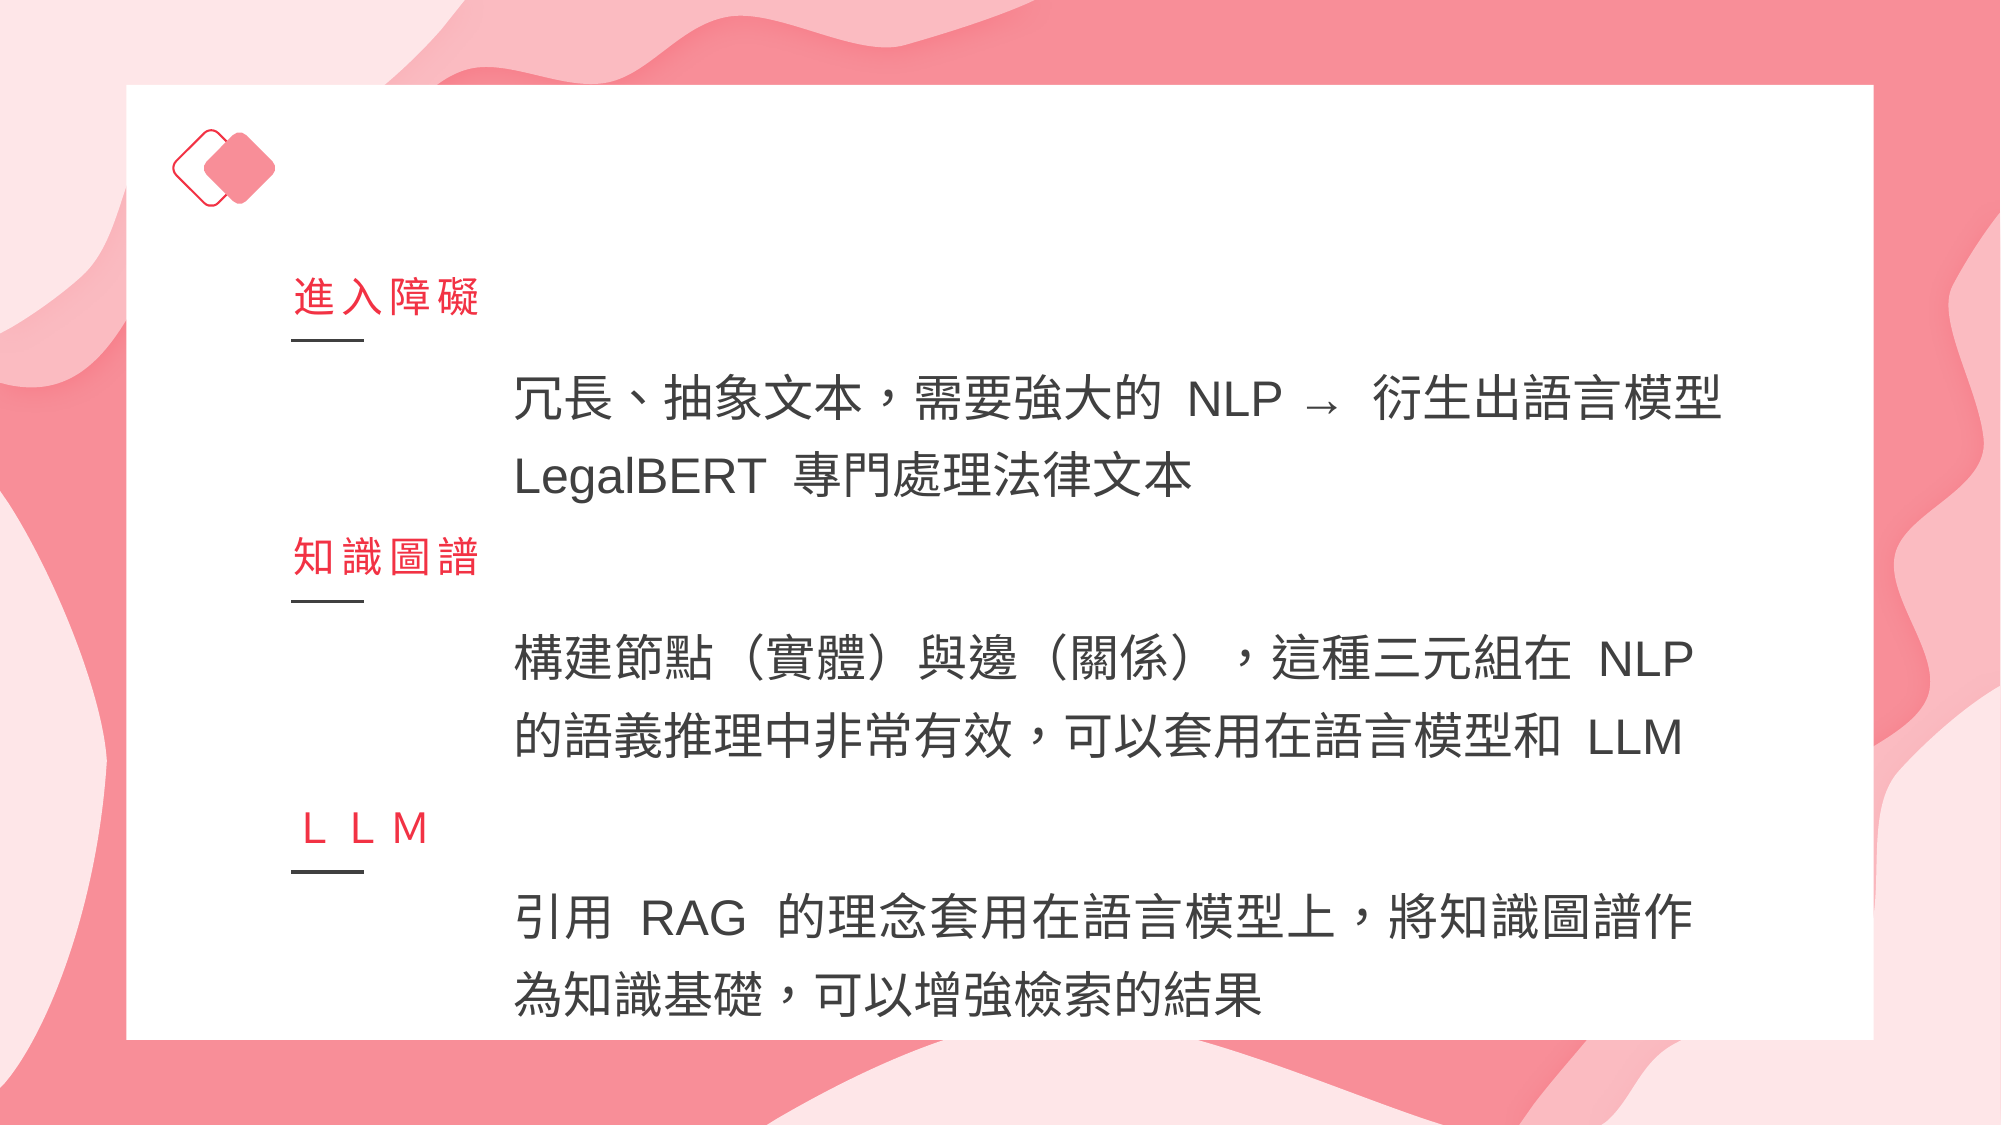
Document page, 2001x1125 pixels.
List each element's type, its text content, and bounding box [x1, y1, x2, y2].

text_box 冗長、抽象文本，需要強大的 NLP → 衍生出語言模型 LegalBERT 專門處理法律文本 [498, 340, 1925, 512]
text_box 構建節點（實體）與邊（關係），這種三元組在 NLP 的語義推理中非常有效，可以套用在語言模型和 LLM [498, 601, 1709, 772]
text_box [274, 262, 499, 341]
text_box 引用 RAG 的理念套用在語言模型上，將知識圖譜作為知識基礎，可以增強檢索的結果 [498, 859, 1709, 1031]
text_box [274, 523, 499, 602]
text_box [274, 794, 451, 872]
